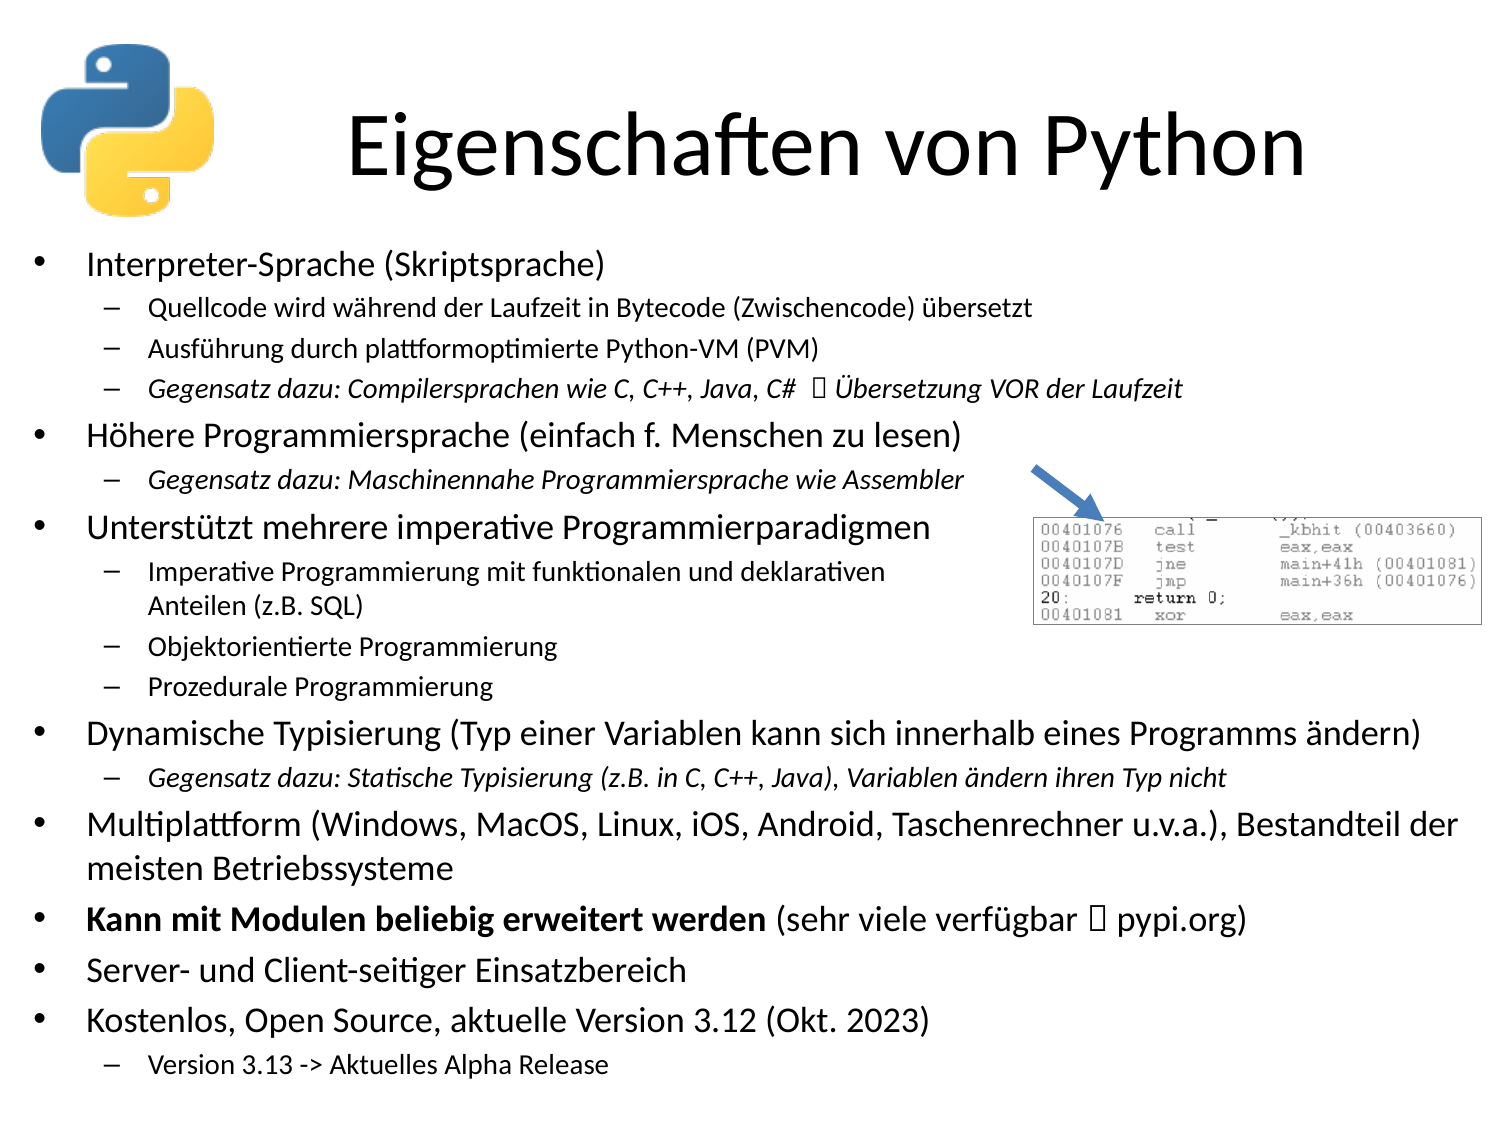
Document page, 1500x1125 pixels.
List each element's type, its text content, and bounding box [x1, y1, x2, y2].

picture [41, 44, 214, 217]
picture [1033, 516, 1482, 625]
list Interpreter-Sprache (Skriptsprache) Quellcode wird während der Laufzeit in Bytecode (Zwischencode) übersetzt Ausführung durch plattformoptimierte Python-VM (PVM) Gegensatz dazu: Compilersprachen wie C, C++, Java, C#  Übersetzung VOR der Laufzeit Höhere Programmiersprache (einfach f. Menschen zu lesen) Gegensatz dazu: Maschinennahe Programmiersprache wie Assembler Unterstützt mehrere imperative Programmierparadigmen Imperative Programmierung mit funktionalen und deklarativen Anteilen (z.B. SQL) Objektorientierte Programmierung Prozedurale Programmierung Dynamische Typisierung (Typ einer Variablen kann sich innerhalb eines Programms ändern) Gegensatz dazu: Statische Typisierung (z.B. in C, C++, Java), Variablen ändern ihren Typ nicht Multiplattform (Windows, MacOS, Linux, iOS, Android, Taschenrechner u.v.a.), Bestandteil der meisten Betriebssysteme Kann mit Modulen beliebig erweitert werden (sehr viele verfügbar  pypi.org) Server- und Client-seitiger Einsatzbereich Kostenlos, Open Source, aktuelle Version 3.12 (Okt. 2023) Version 3.13 -> Aktuelles Alpha Release [18, 232, 1500, 1106]
title Eigenschaften von Python [230, 45, 1425, 232]
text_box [1033, 467, 1105, 522]
